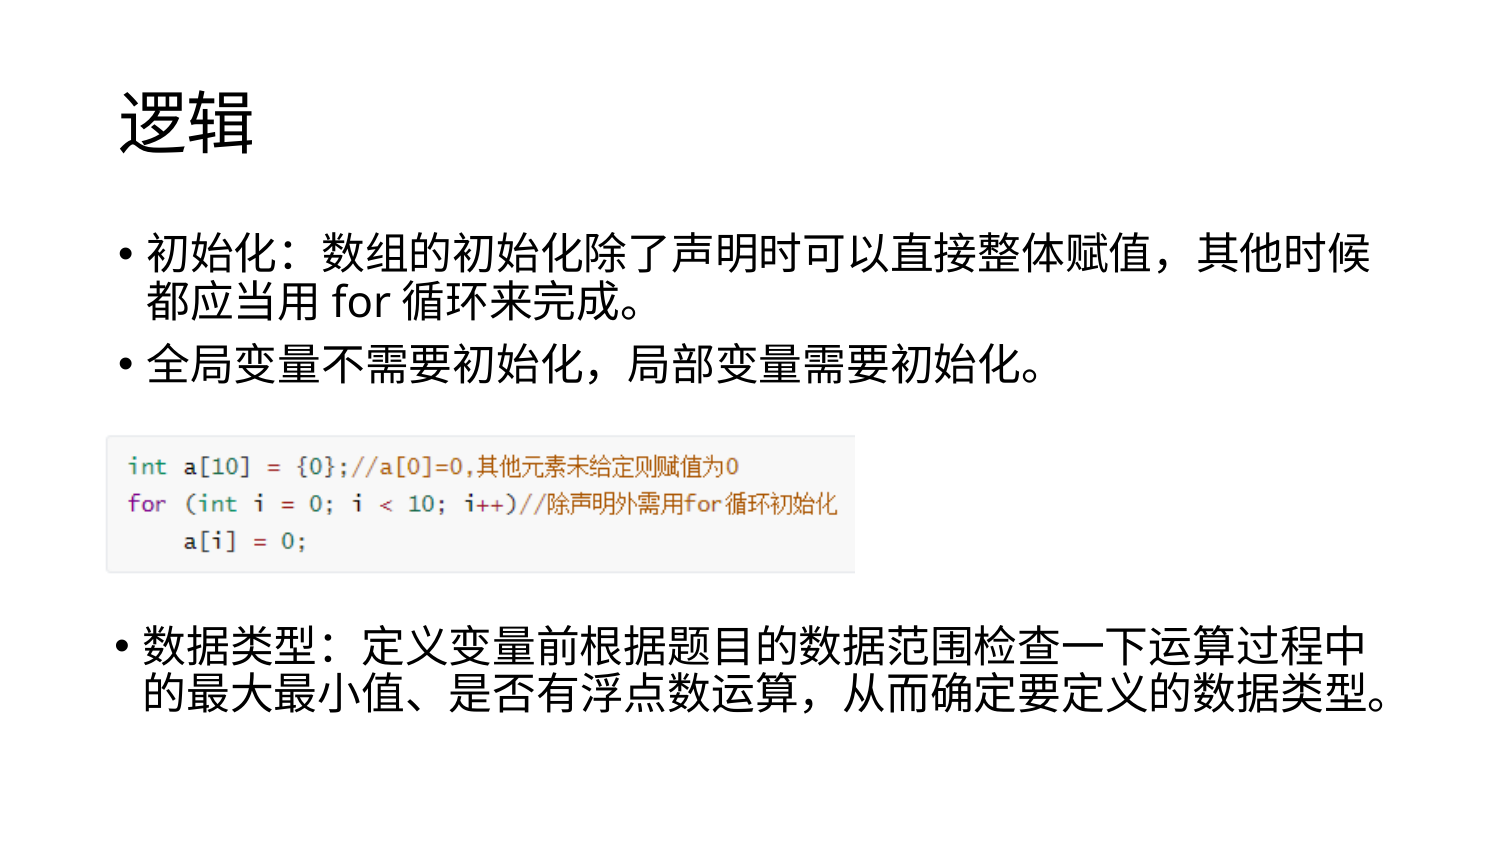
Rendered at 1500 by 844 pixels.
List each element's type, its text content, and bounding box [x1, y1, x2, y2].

text_box 数据类型：定义变量前根据题⽬的数据范围检查⼀下运算过程中的最⼤最⼩值、是否有浮点数运算，从⽽确定要定义的数据类型。 [103, 619, 1397, 748]
picture [103, 421, 855, 588]
title 逻辑 [103, 44, 1397, 208]
list 初始化：数组的初始化除了声明时可以直接整体赋值，其他时候都应当用for循环来完成。 全局变量不需要初始化，局部变量需要初始化。 [103, 224, 1397, 451]
